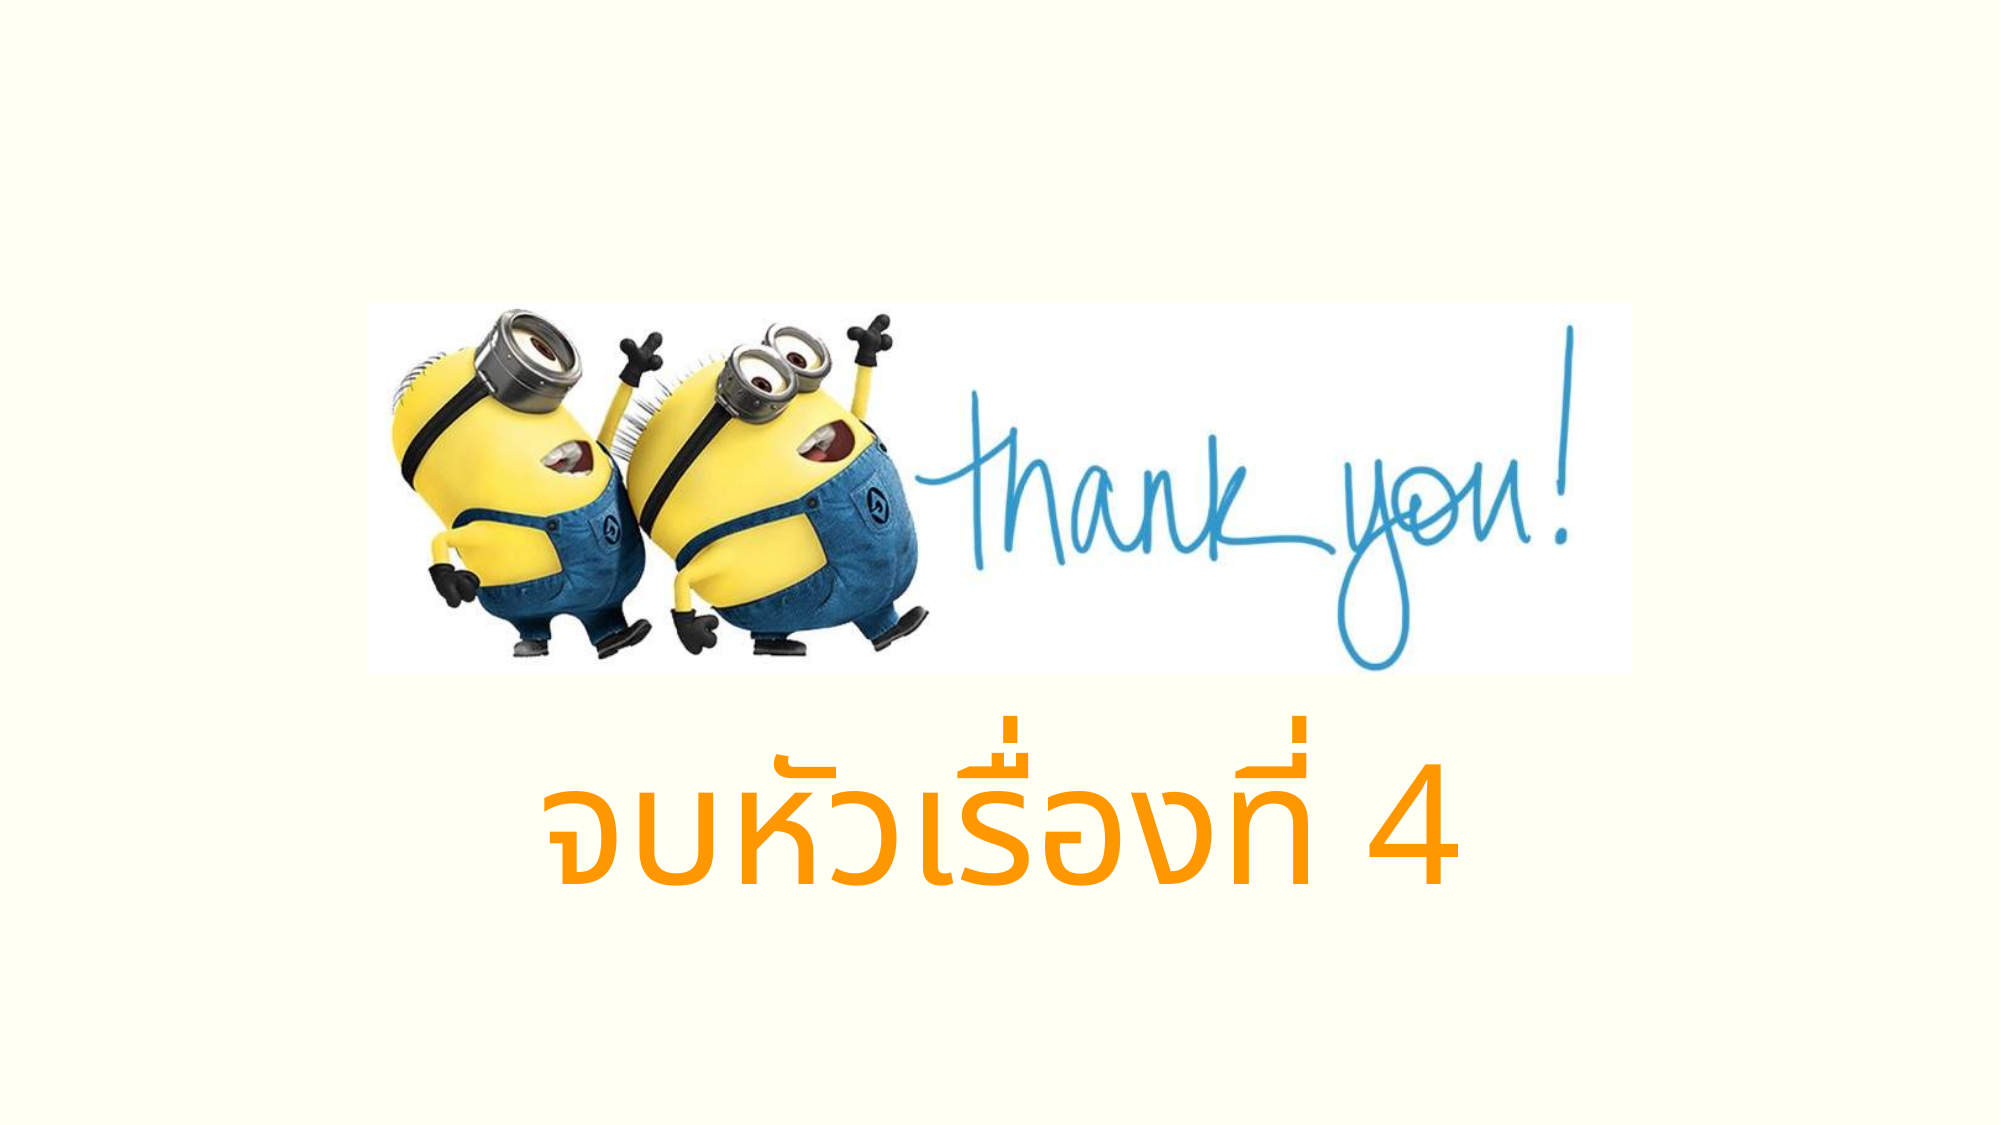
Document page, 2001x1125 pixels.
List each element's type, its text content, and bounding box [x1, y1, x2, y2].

picture [367, 303, 1633, 674]
title จบหัวเรื่องที่ 4 [278, 703, 1722, 958]
